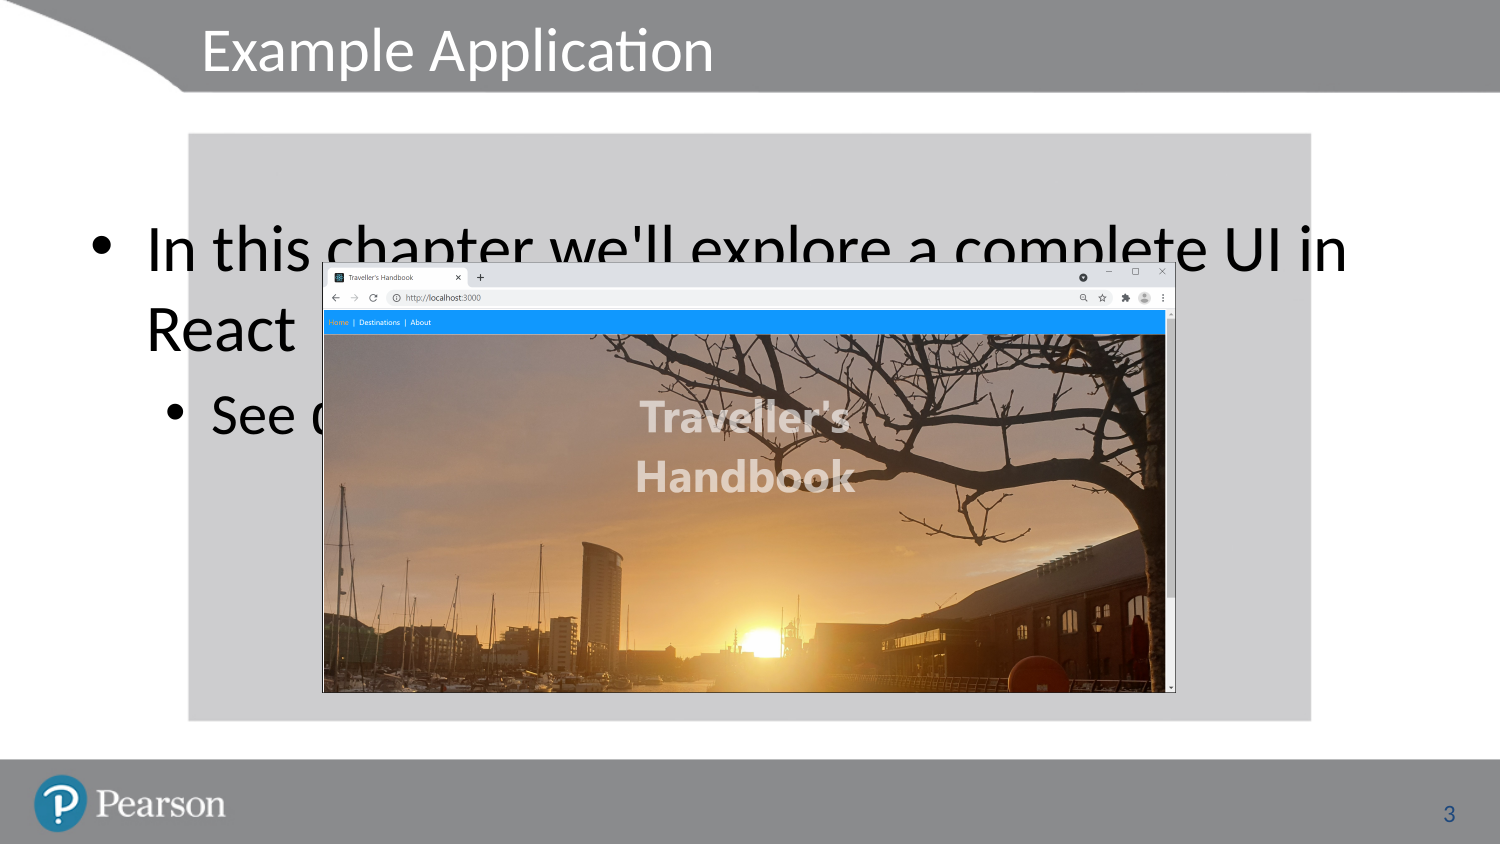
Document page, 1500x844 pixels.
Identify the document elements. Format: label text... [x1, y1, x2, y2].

text_box 3 [1406, 759, 1493, 835]
title Example Application [186, 1, 1425, 94]
picture [0, 0, 1500, 844]
list In this chapter we'll explore a complete UI in React See demo-full-stack-client [75, 196, 1425, 754]
